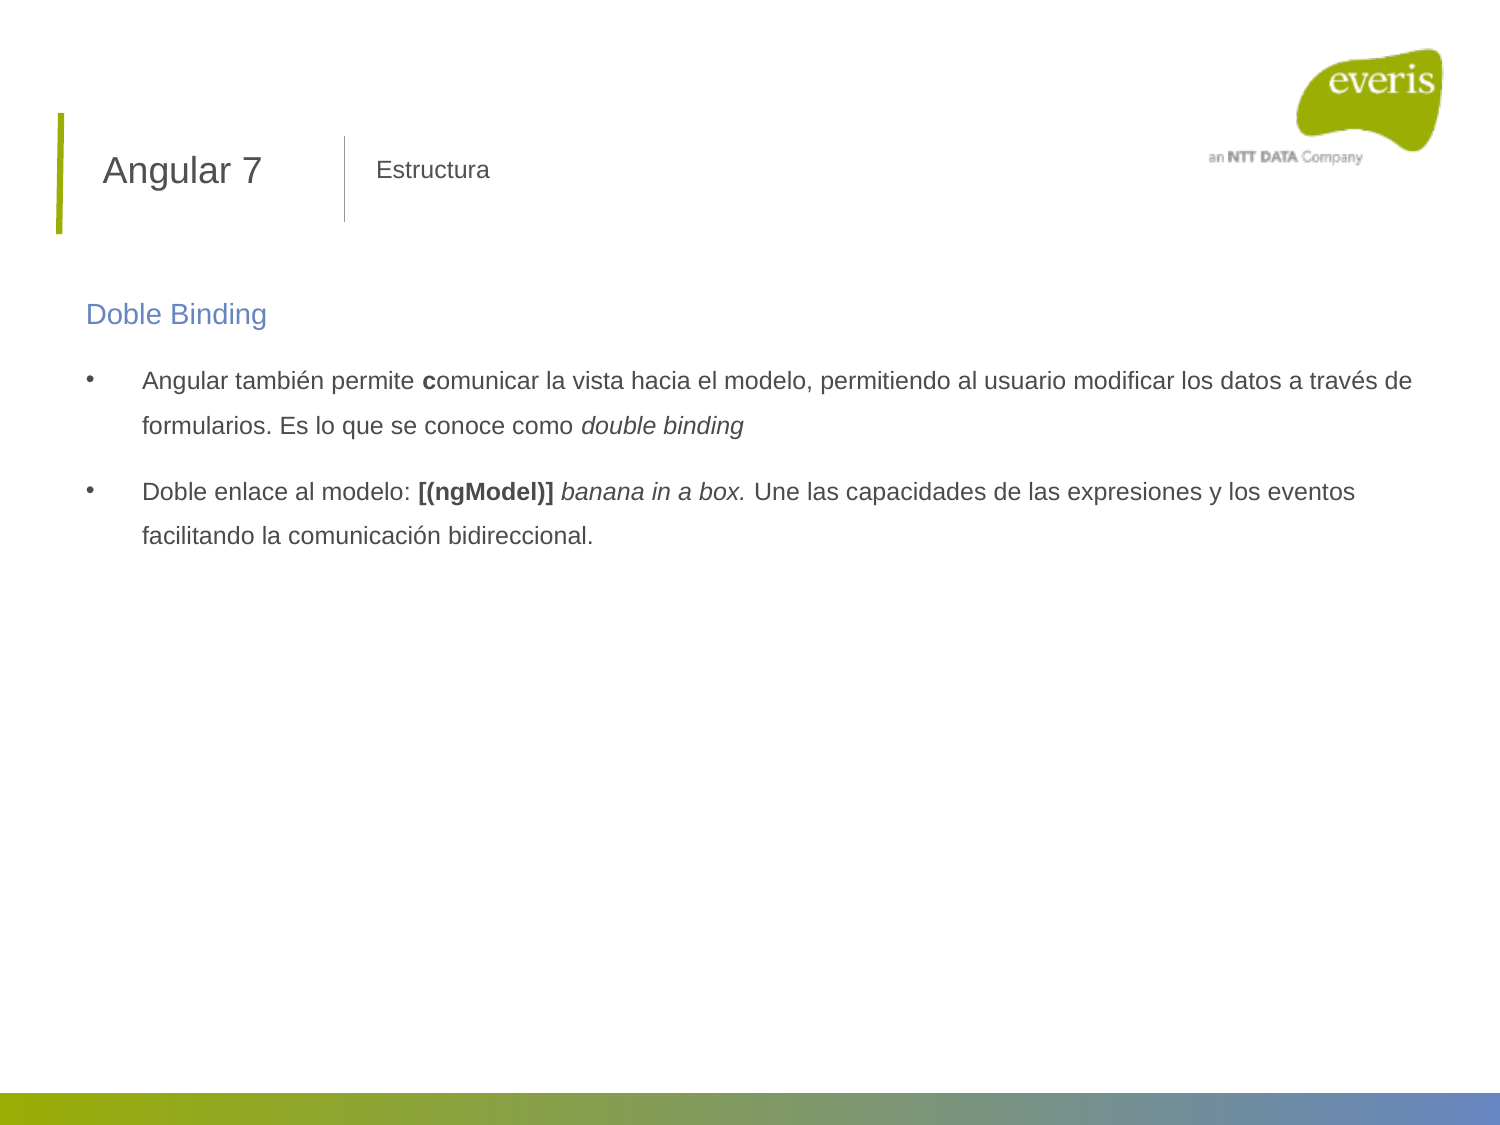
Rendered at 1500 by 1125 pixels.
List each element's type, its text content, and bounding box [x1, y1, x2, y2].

list Doble Binding [71, 292, 1437, 342]
list Angular también permite comunicar la vista hacia el modelo, permitiendo al usuario modificar los datos a través de formularios. Es lo que se conoce como double binding Doble enlace al modelo: [(ngModel)] banana in a box. Une las capacidades de las expresiones y los eventos facilitando la comunicación bidireccional. [71, 342, 1437, 848]
list Estructura [361, 149, 1079, 208]
picture [1199, 27, 1453, 186]
list Angular 7 [87, 143, 329, 214]
